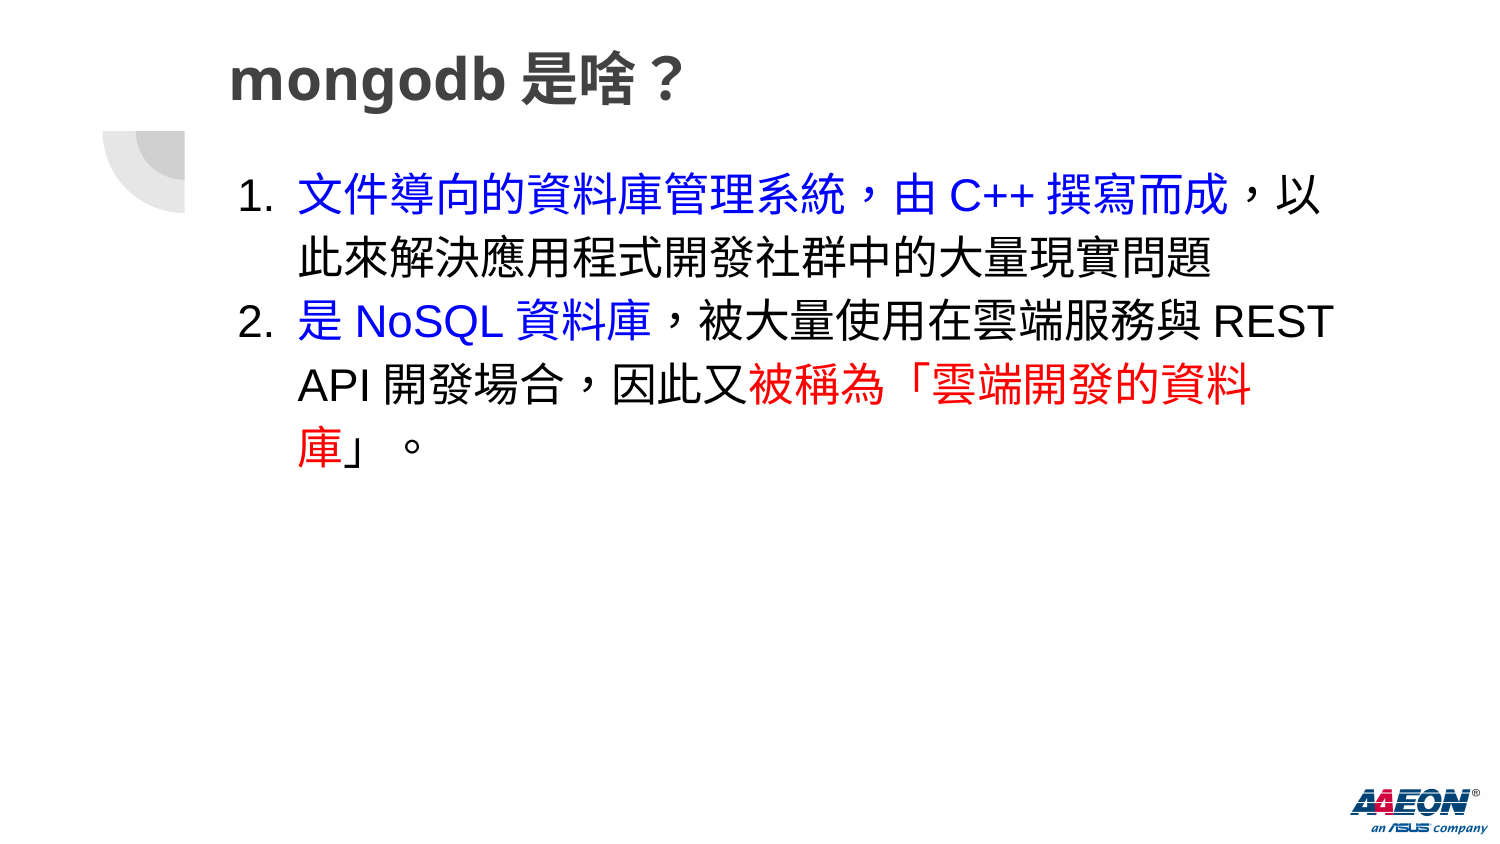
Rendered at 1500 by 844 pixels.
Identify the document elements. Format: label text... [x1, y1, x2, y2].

picture [1348, 787, 1489, 836]
list 文件導向的資料庫管理系統，由C++撰寫而成，以此來解決應用程式開發社群中的大量現實問題 是NoSQL資料庫，被大量使用在雲端服務與REST API開發場合，因此又被稱為「雲端開發的資料庫」。 [207, 142, 1361, 560]
title mongodb是啥？ [213, 27, 1368, 191]
